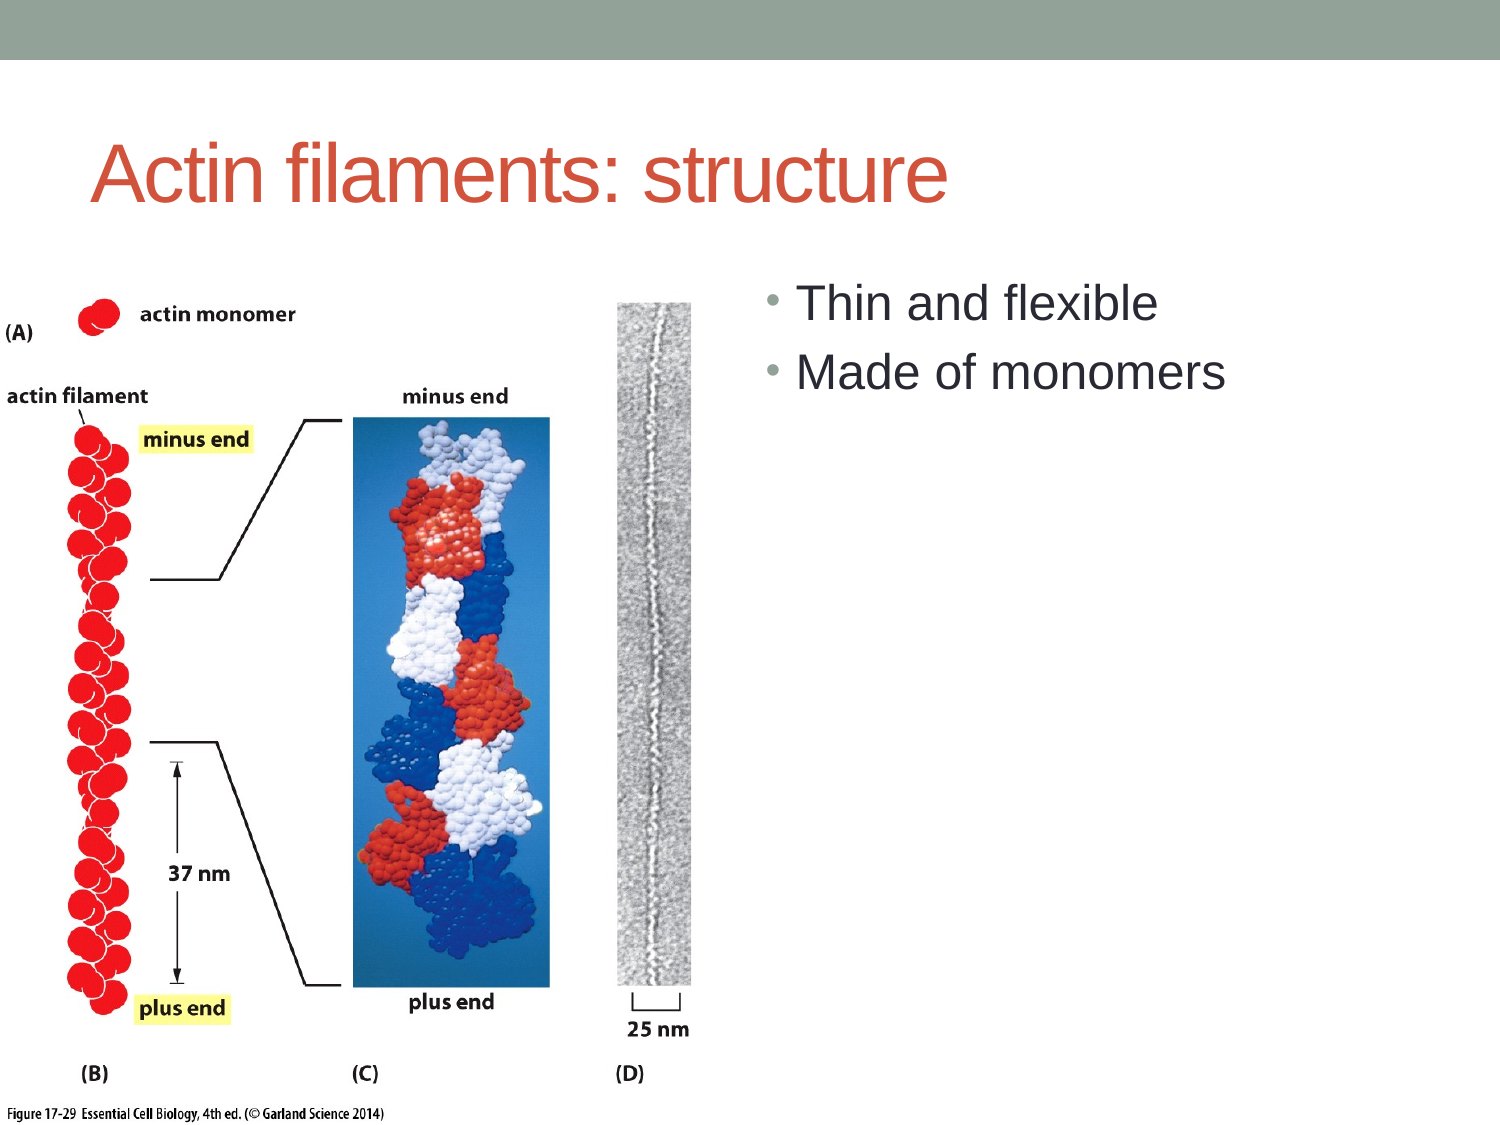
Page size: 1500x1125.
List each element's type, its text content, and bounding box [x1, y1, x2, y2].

title Actin filaments: structure [75, 87, 1425, 250]
picture [0, 291, 700, 1125]
list Thin and flexible Made of monomers [750, 262, 1500, 1063]
